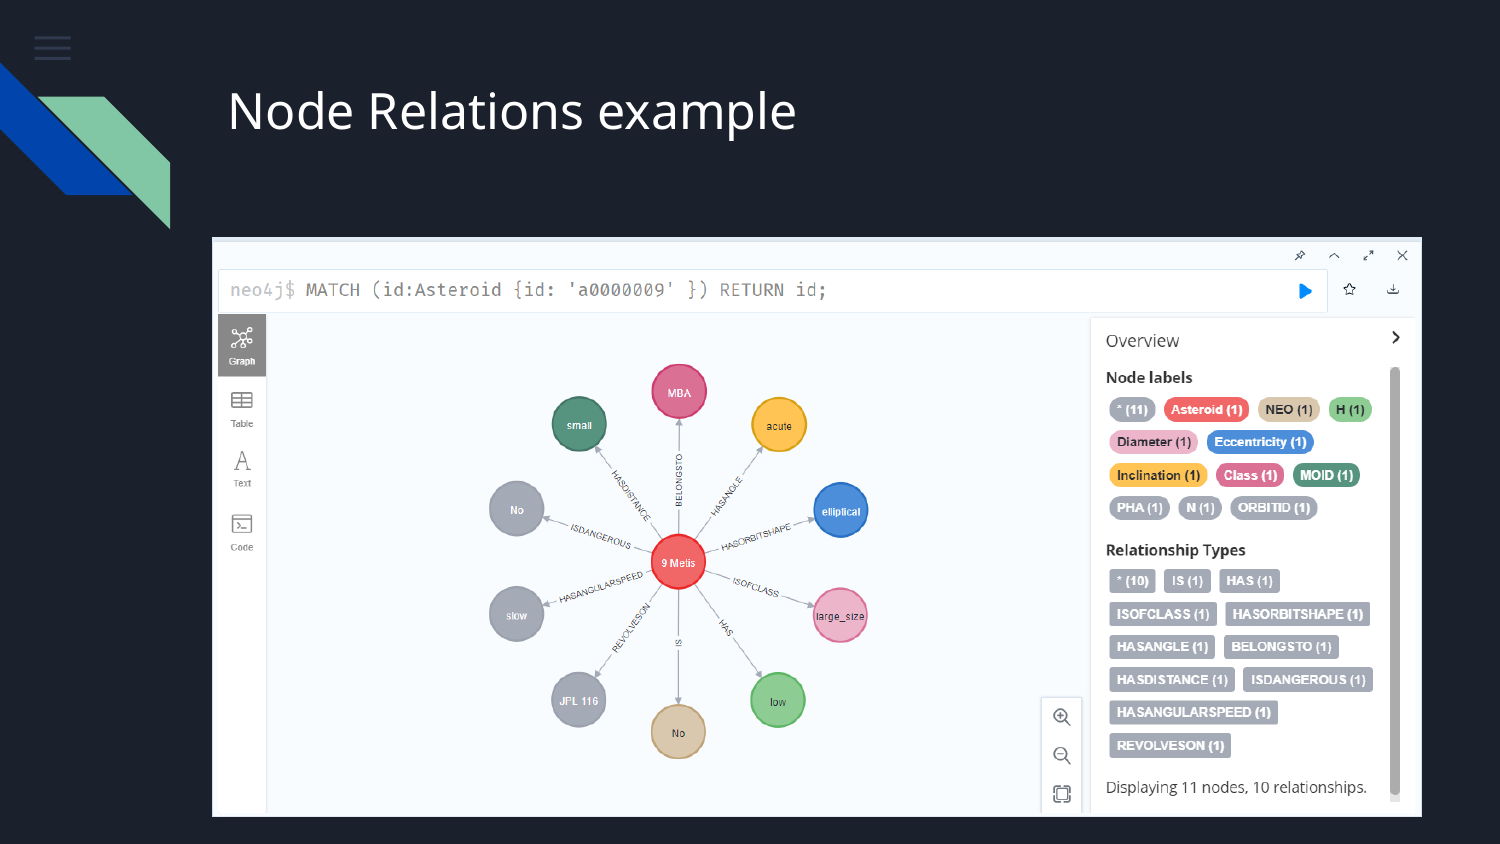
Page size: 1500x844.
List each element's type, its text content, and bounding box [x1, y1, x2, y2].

title Node Relations example [212, 64, 1368, 215]
picture [212, 237, 1422, 818]
